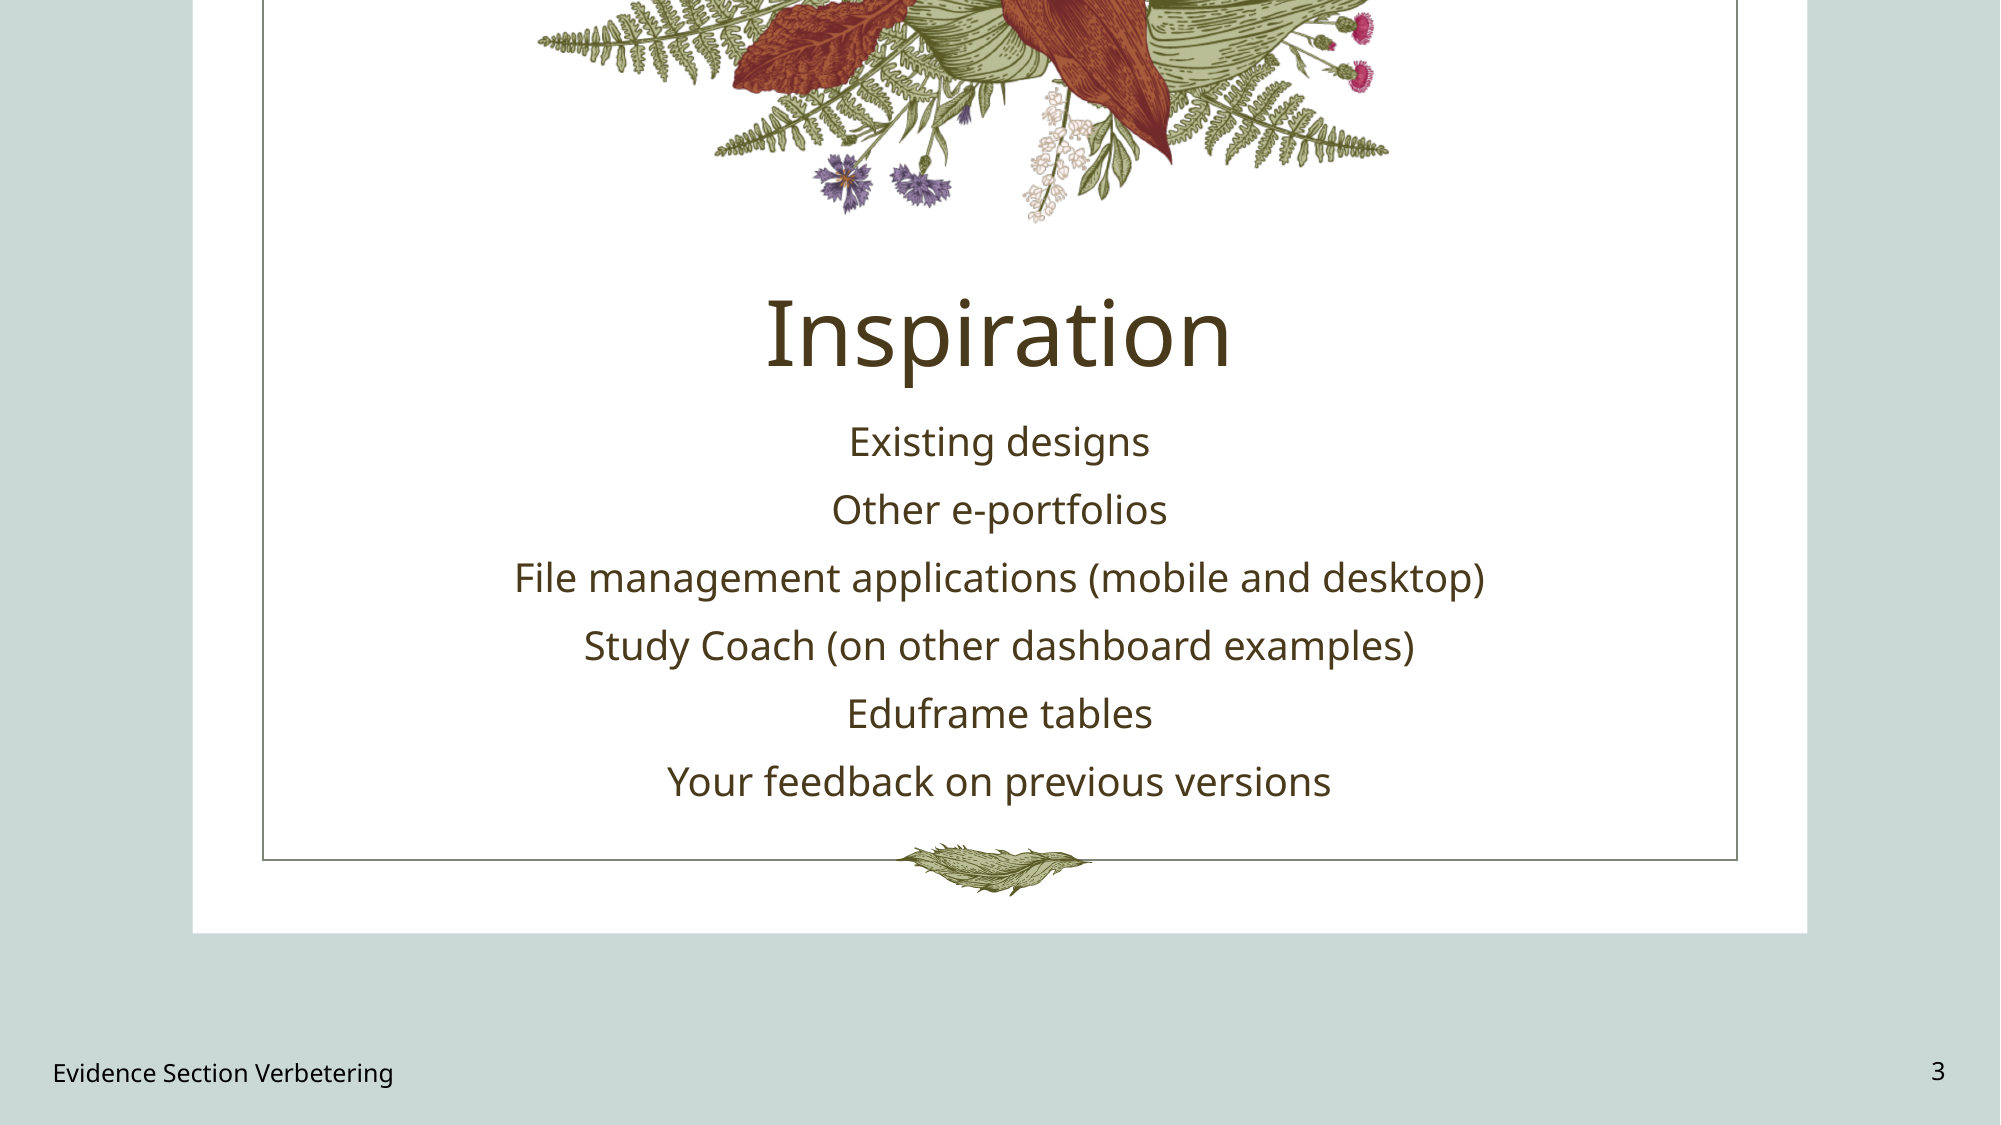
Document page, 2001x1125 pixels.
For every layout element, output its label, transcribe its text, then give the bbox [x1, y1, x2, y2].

picture [535, 0, 1416, 228]
footer Evidence Section Verbetering [37, 1042, 713, 1103]
slide_number 3 [1510, 1042, 1961, 1103]
title Inspiration [286, 228, 1714, 446]
picture [894, 838, 1093, 897]
list Existing designs Other e-portfolios File management applications (mobile and desktop) Study Coach (on other dashboard examples) Eduframe tables Your feedback on previous versions [364, 408, 1636, 816]
